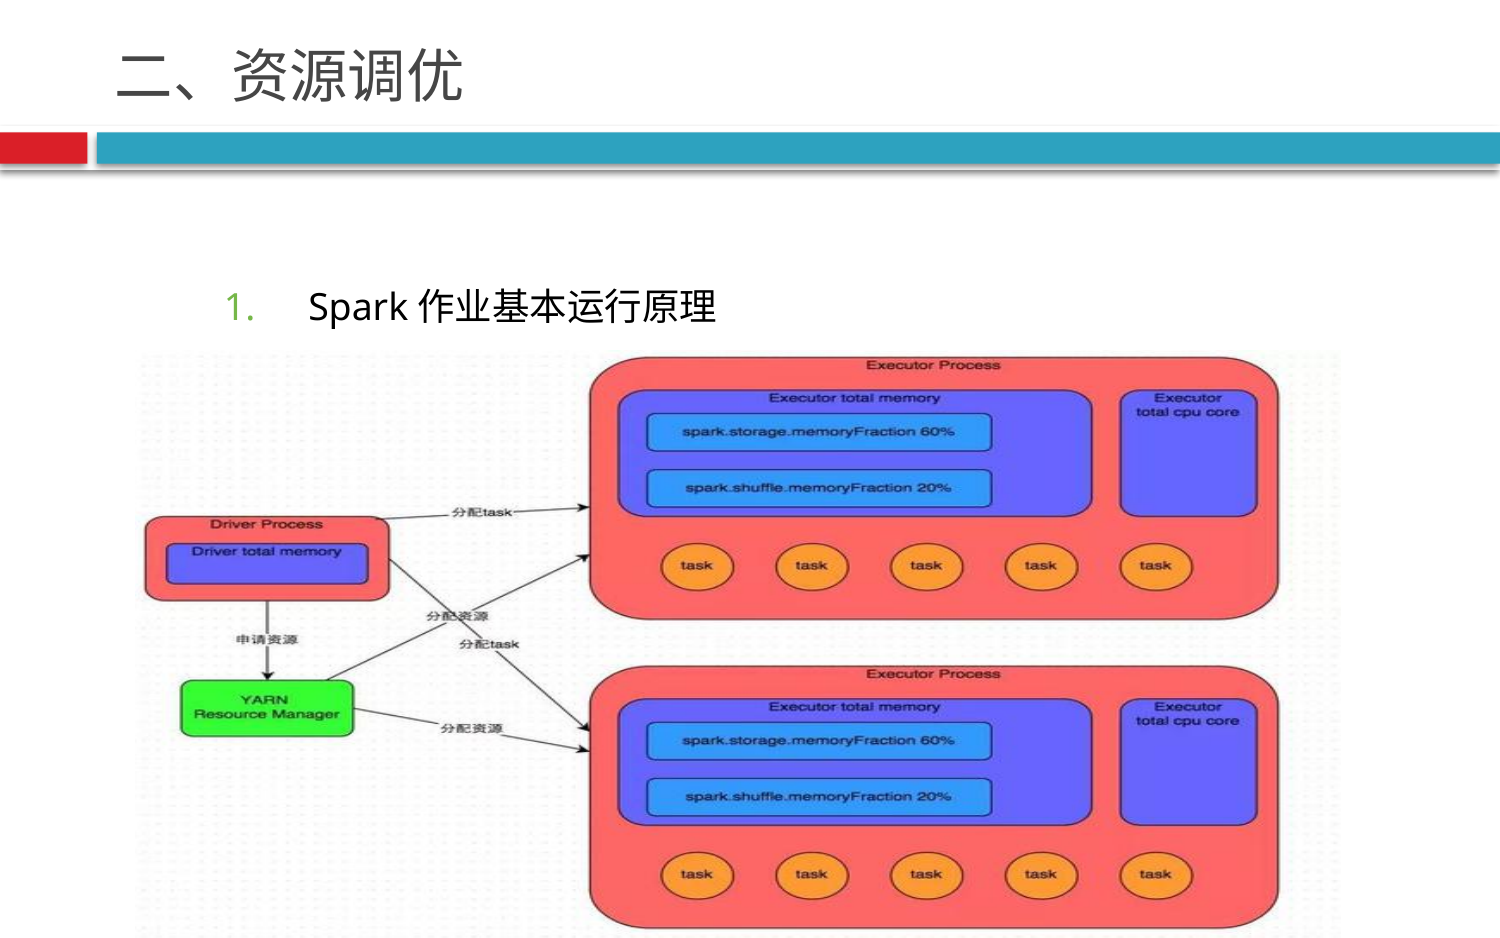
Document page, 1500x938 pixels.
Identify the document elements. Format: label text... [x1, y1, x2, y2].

picture [135, 350, 1341, 938]
title 二、资源调优 [99, 21, 1438, 127]
list Spark作业基本运行原理 [193, 275, 1459, 863]
